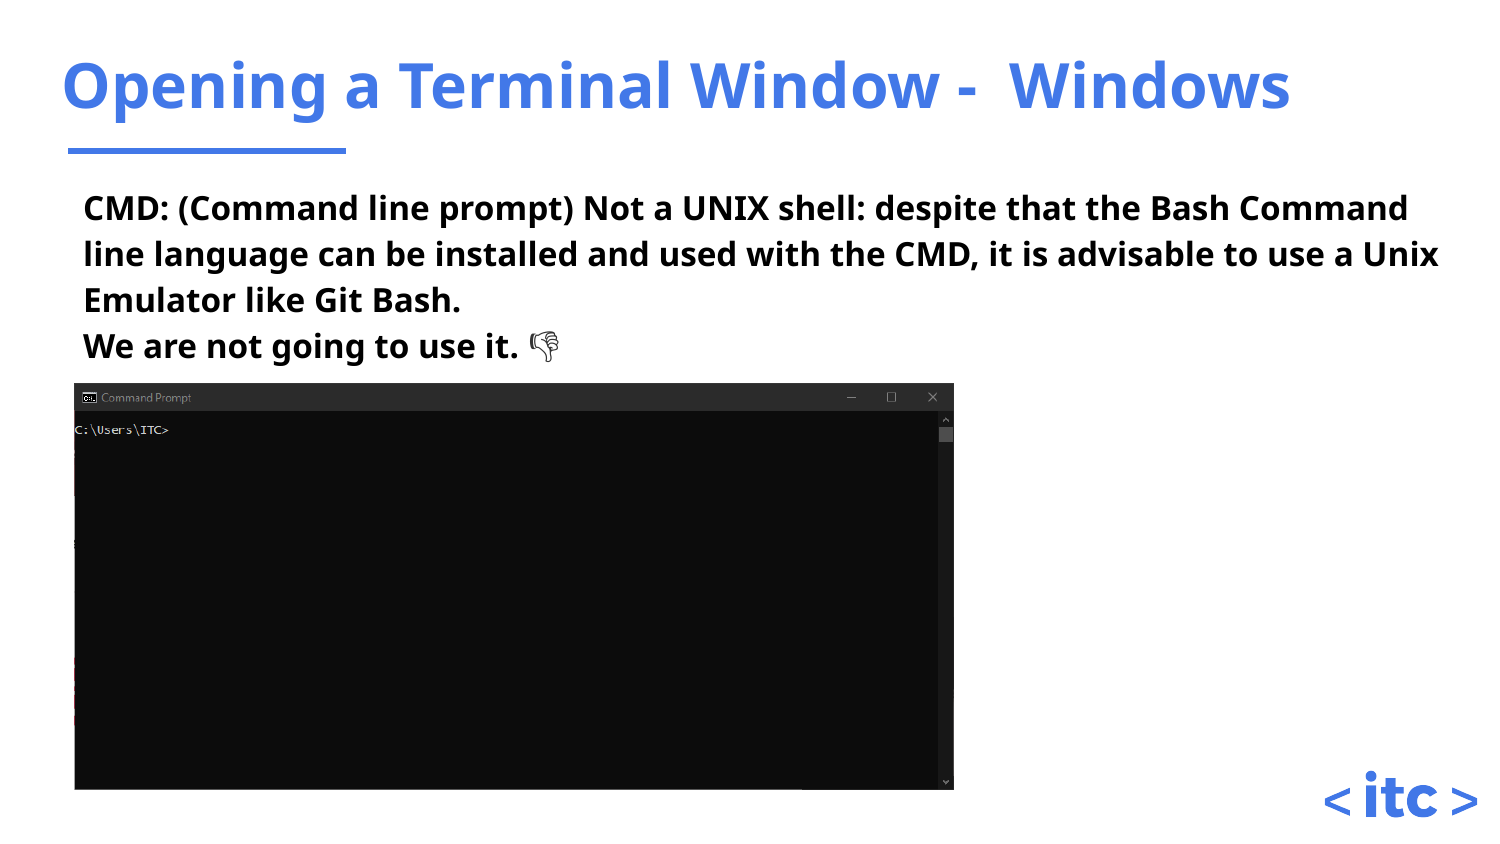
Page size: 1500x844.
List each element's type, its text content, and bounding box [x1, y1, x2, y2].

picture [74, 383, 954, 790]
text_box Opening a Terminal Window - Windows T [46, 39, 1500, 136]
picture [1316, 759, 1485, 828]
text_box CMD: (Command line prompt) Not a UNIX shell: despite that the Bash Command line language can be installed and used with the CMD, it is advisable to use a Unix Emulator like Git Bash. We are not going to use it. 👎 [68, 166, 1485, 370]
